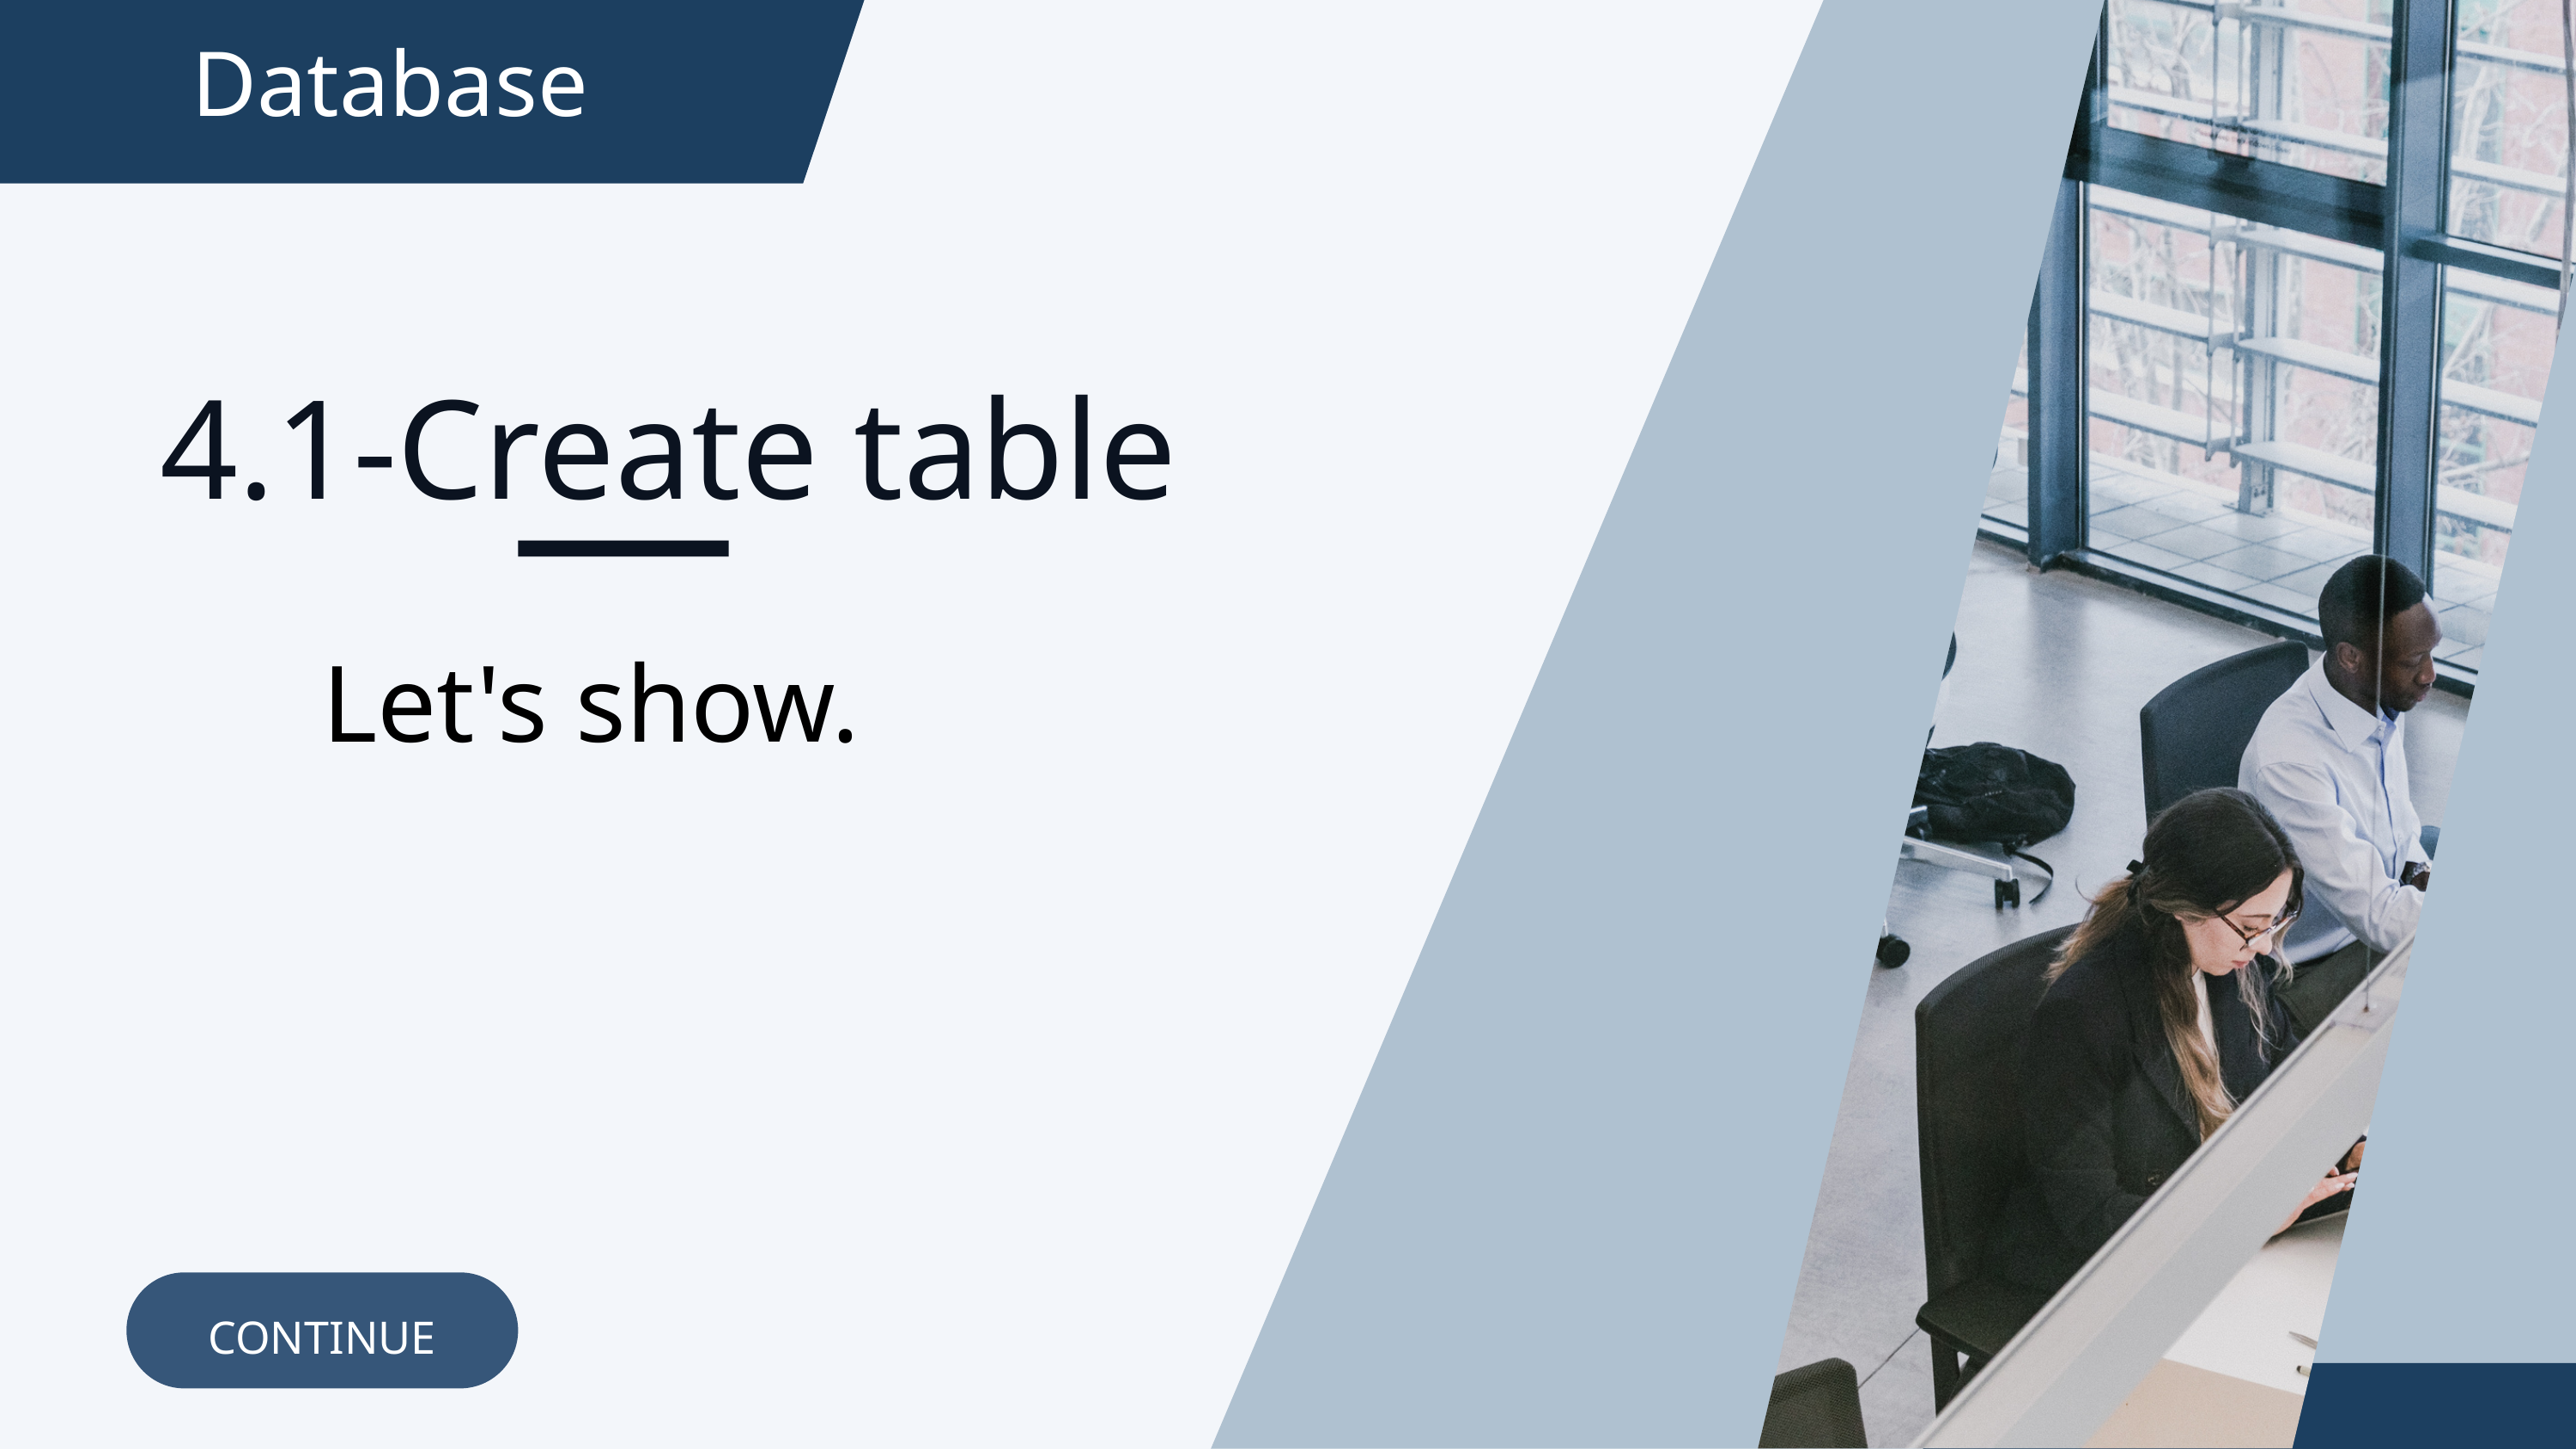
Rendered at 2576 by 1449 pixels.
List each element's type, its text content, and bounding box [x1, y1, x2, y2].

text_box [1210, 0, 1755, 1449]
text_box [0, 0, 865, 184]
text_box Let's show. [126, 615, 1056, 763]
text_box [126, 1272, 519, 1389]
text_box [1757, 0, 2576, 1449]
text_box 4.1-Create table [0, 349, 1205, 527]
